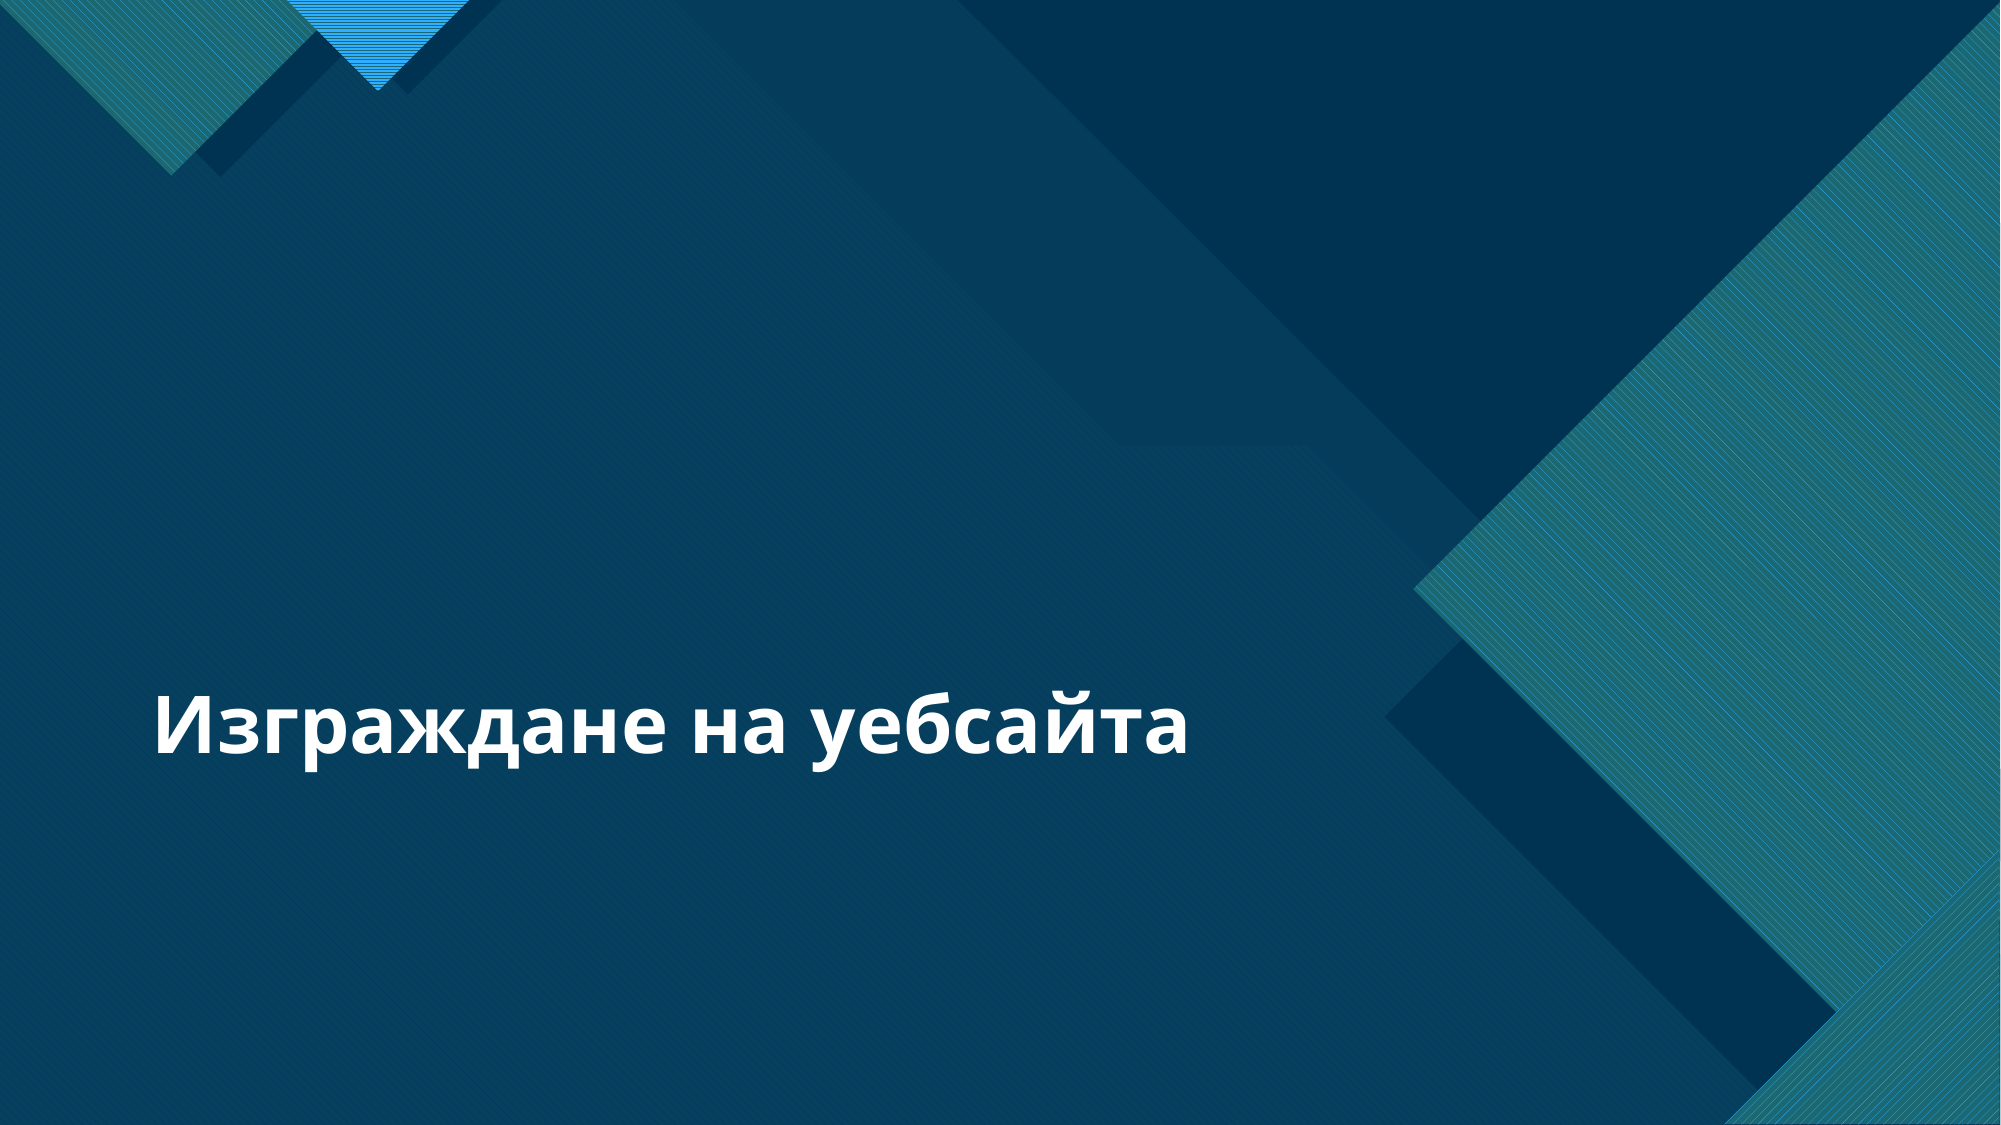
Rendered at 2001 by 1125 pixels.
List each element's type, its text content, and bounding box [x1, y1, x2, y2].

title Изграждане на уебсайта [136, 637, 1369, 779]
title Изграждане на уебсайта [1415, 427, 2001, 1125]
